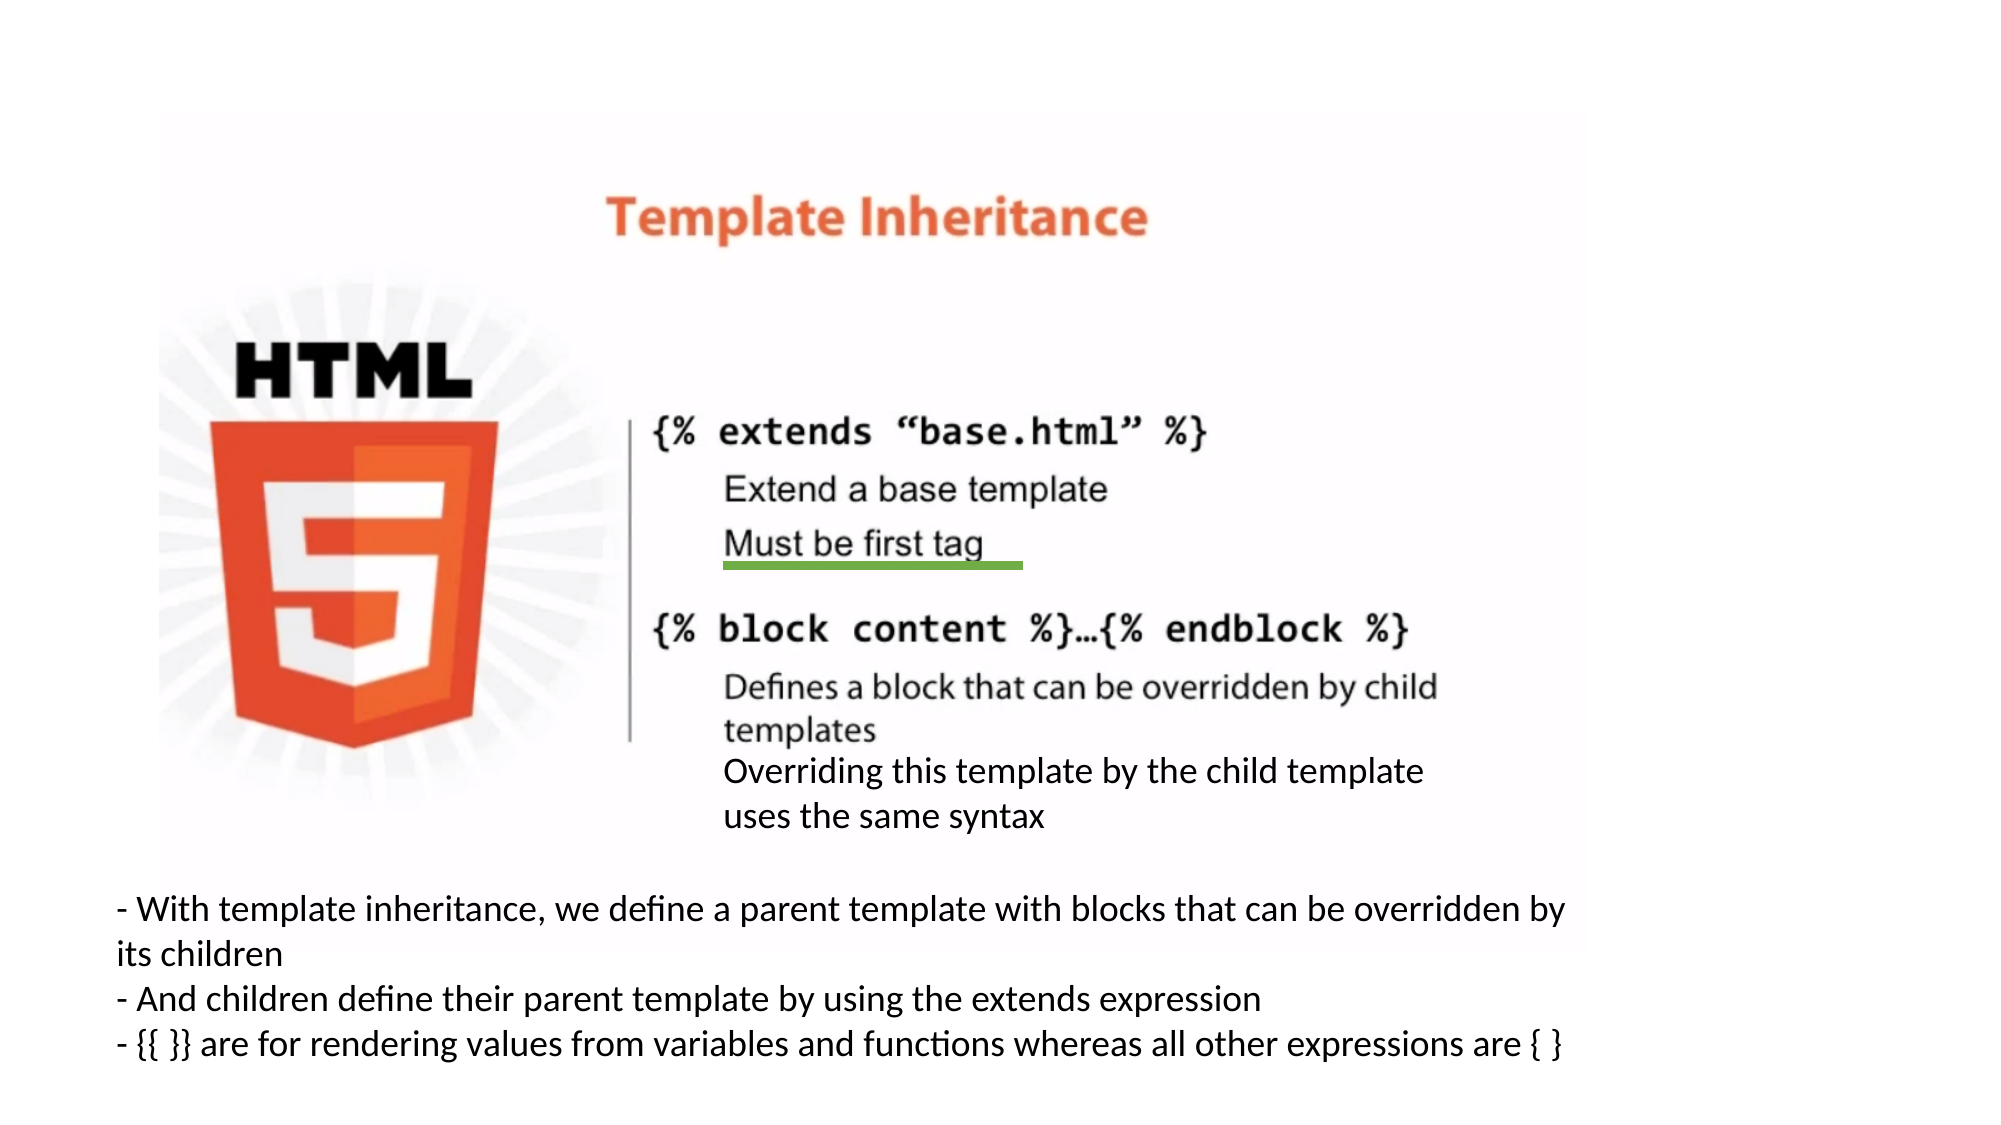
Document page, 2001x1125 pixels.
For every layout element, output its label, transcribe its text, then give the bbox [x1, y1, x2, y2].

text_box - With template inheritance, we define a parent template with blocks that can be overridden by its children - And children define their parent template by using the extends expression - {{ }} are for rendering values from variables and functions whereas all other expressions are { } [101, 877, 1587, 1072]
picture [158, 110, 1587, 952]
